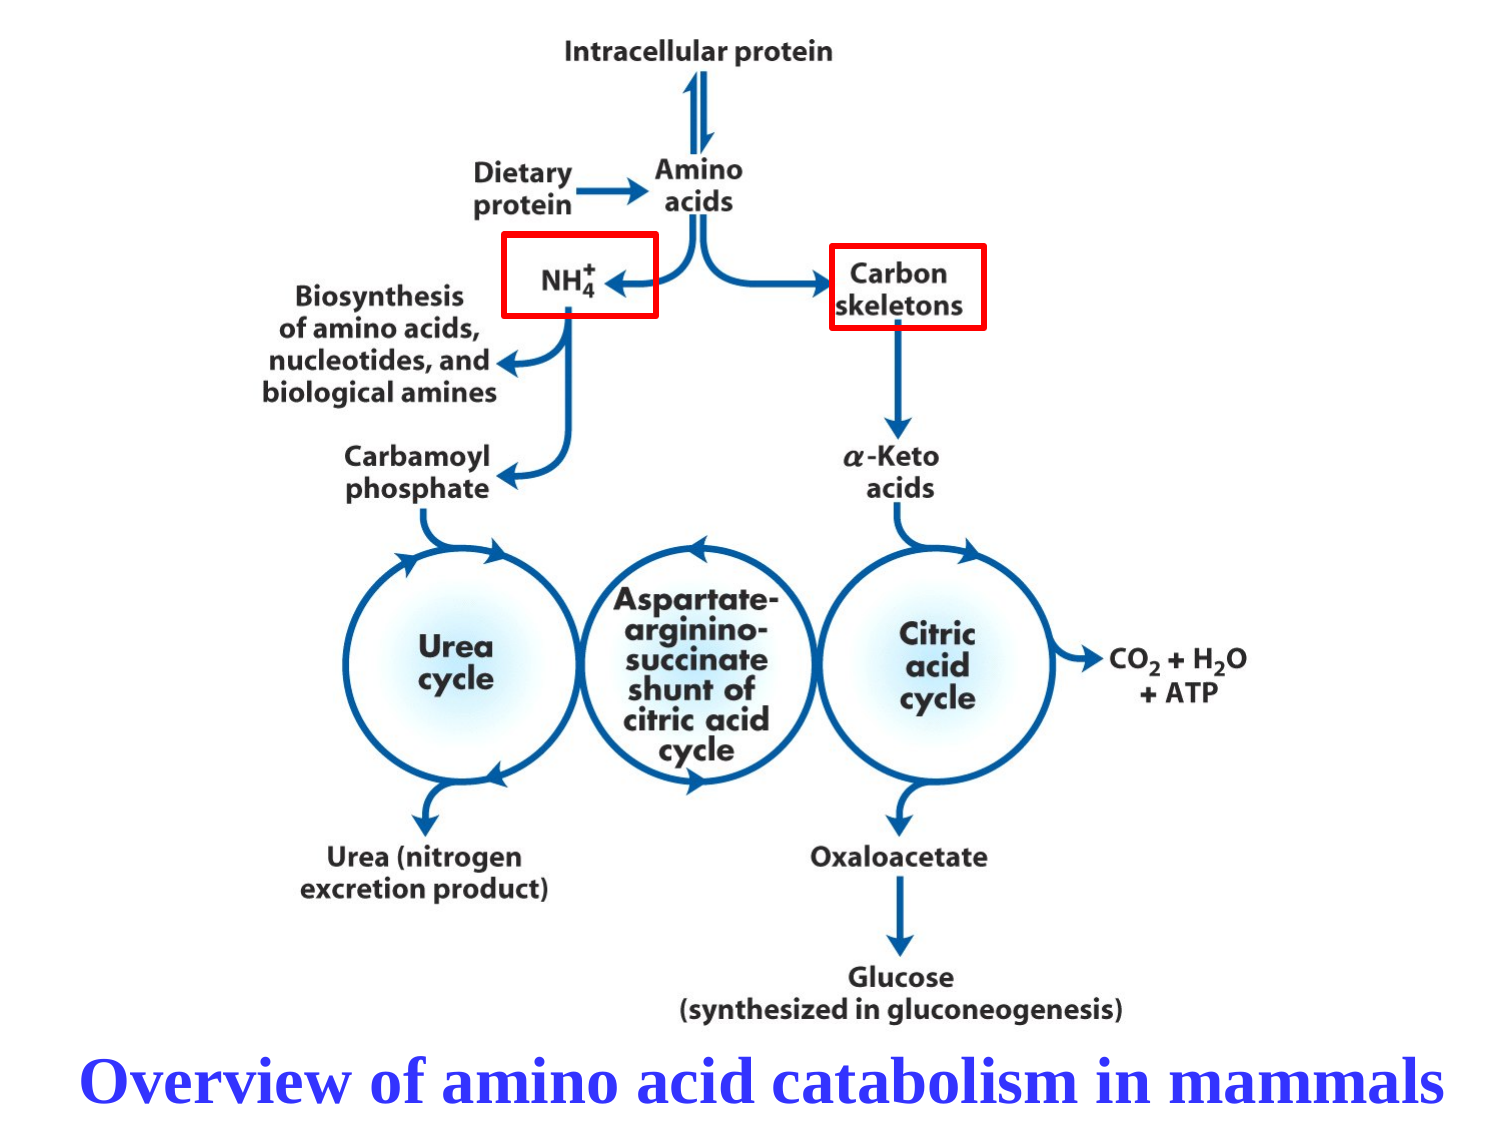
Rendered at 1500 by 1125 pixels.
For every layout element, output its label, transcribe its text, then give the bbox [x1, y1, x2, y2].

text_box Overview of amino acid catabolism in mammals [63, 1029, 1463, 1125]
picture [253, 30, 1253, 1032]
